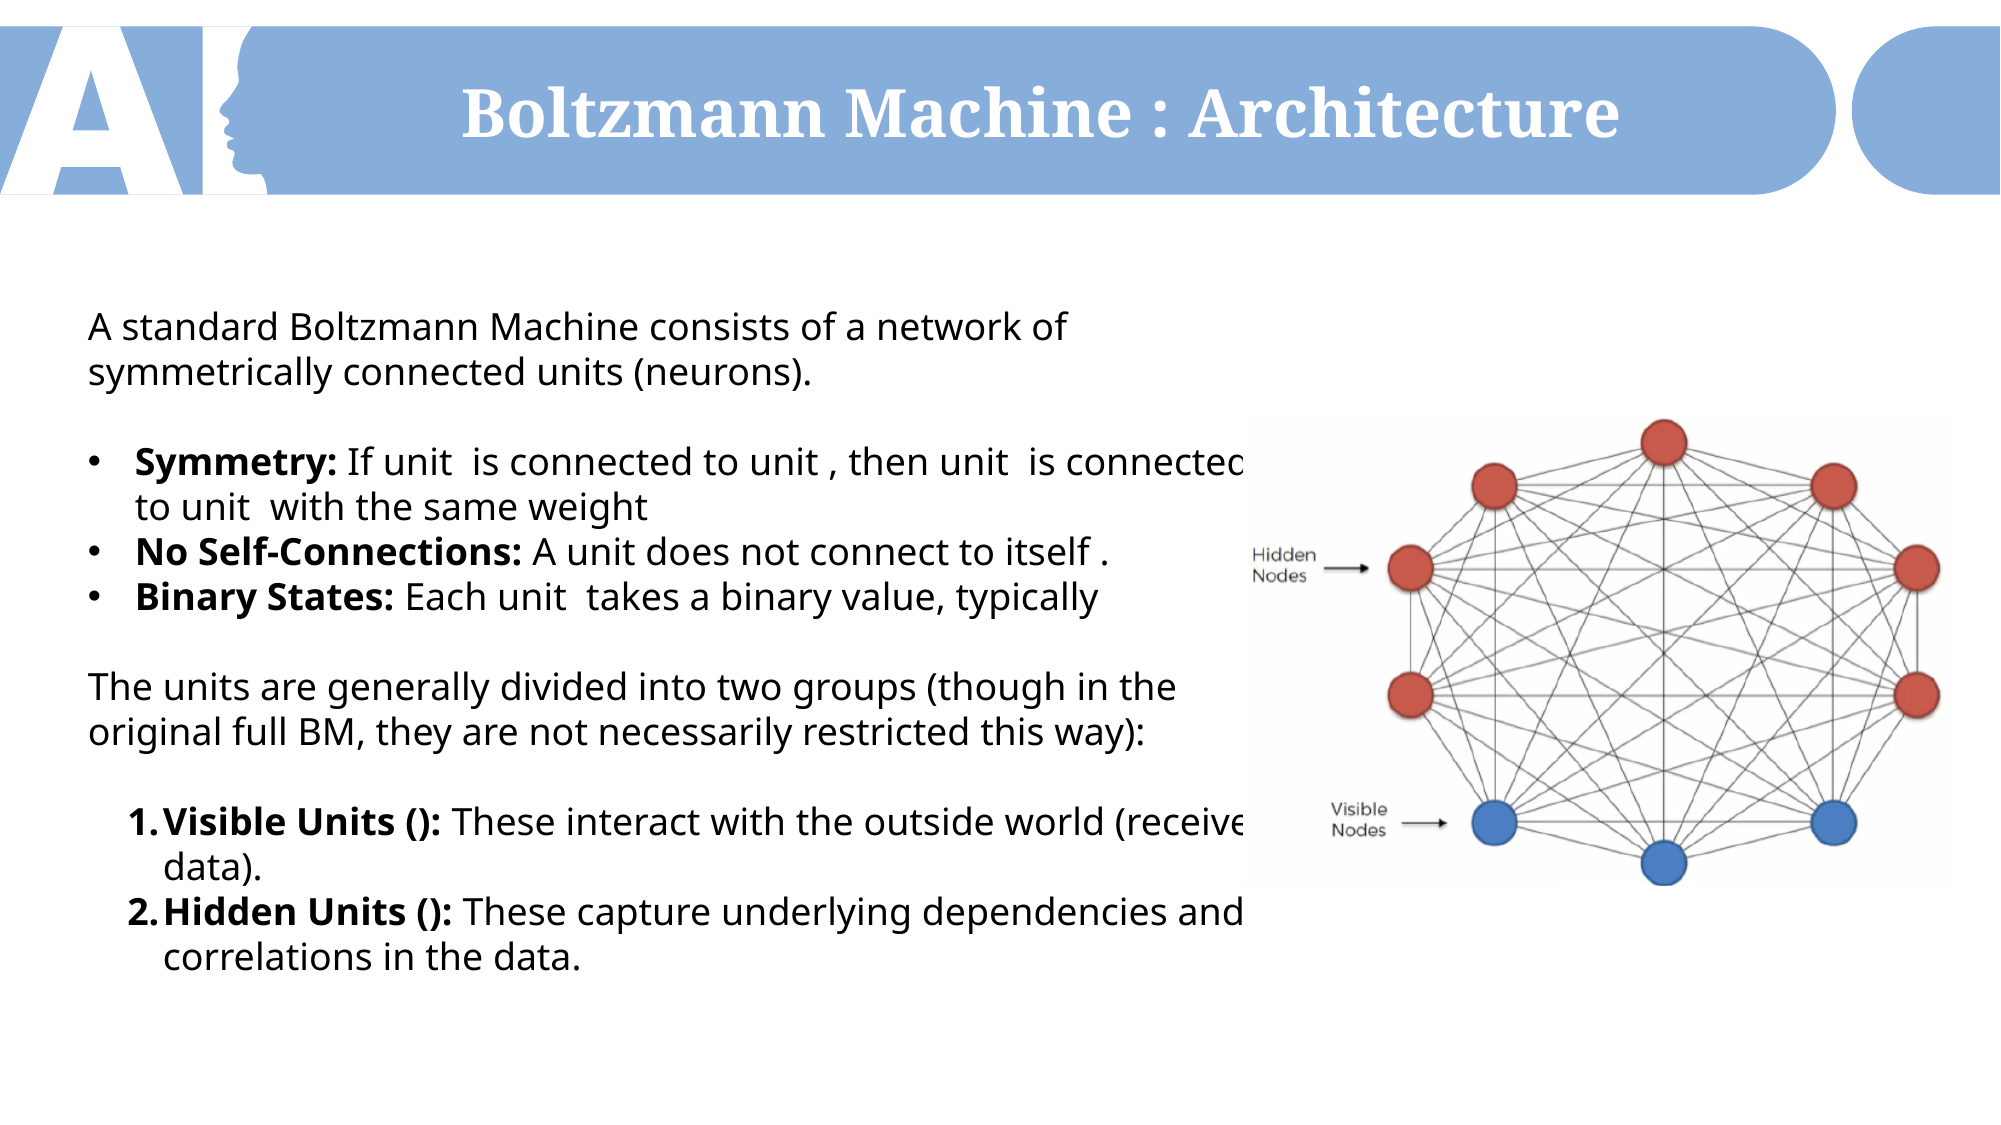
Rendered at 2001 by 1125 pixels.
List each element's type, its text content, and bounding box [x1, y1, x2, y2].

list Boltzmann Machine : Architecture [129, 23, 1955, 209]
picture [1243, 418, 1955, 886]
